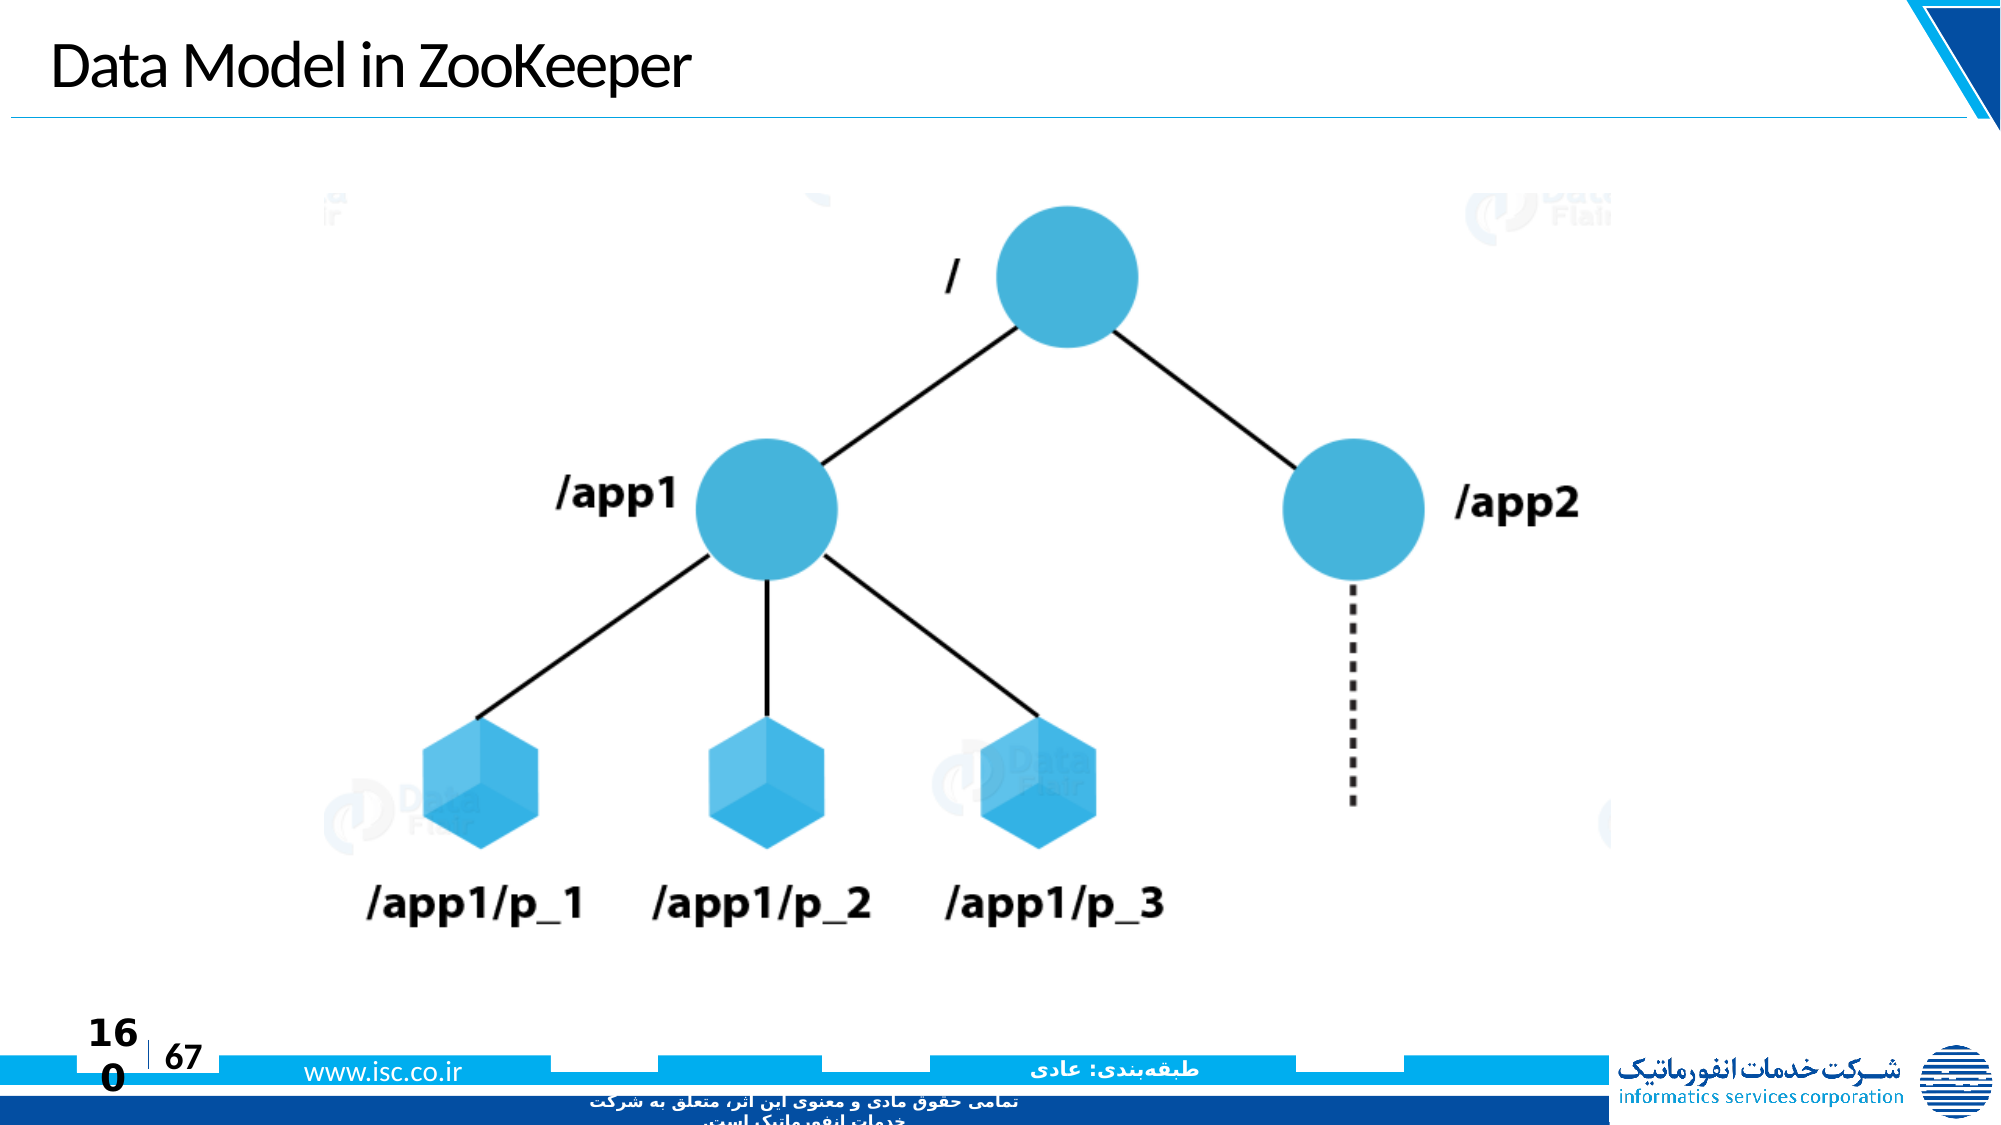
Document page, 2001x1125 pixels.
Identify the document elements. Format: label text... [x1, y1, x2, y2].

picture [324, 193, 1611, 940]
picture [1610, 1040, 1995, 1121]
title Data Model in ZooKeeper [35, 25, 1900, 97]
